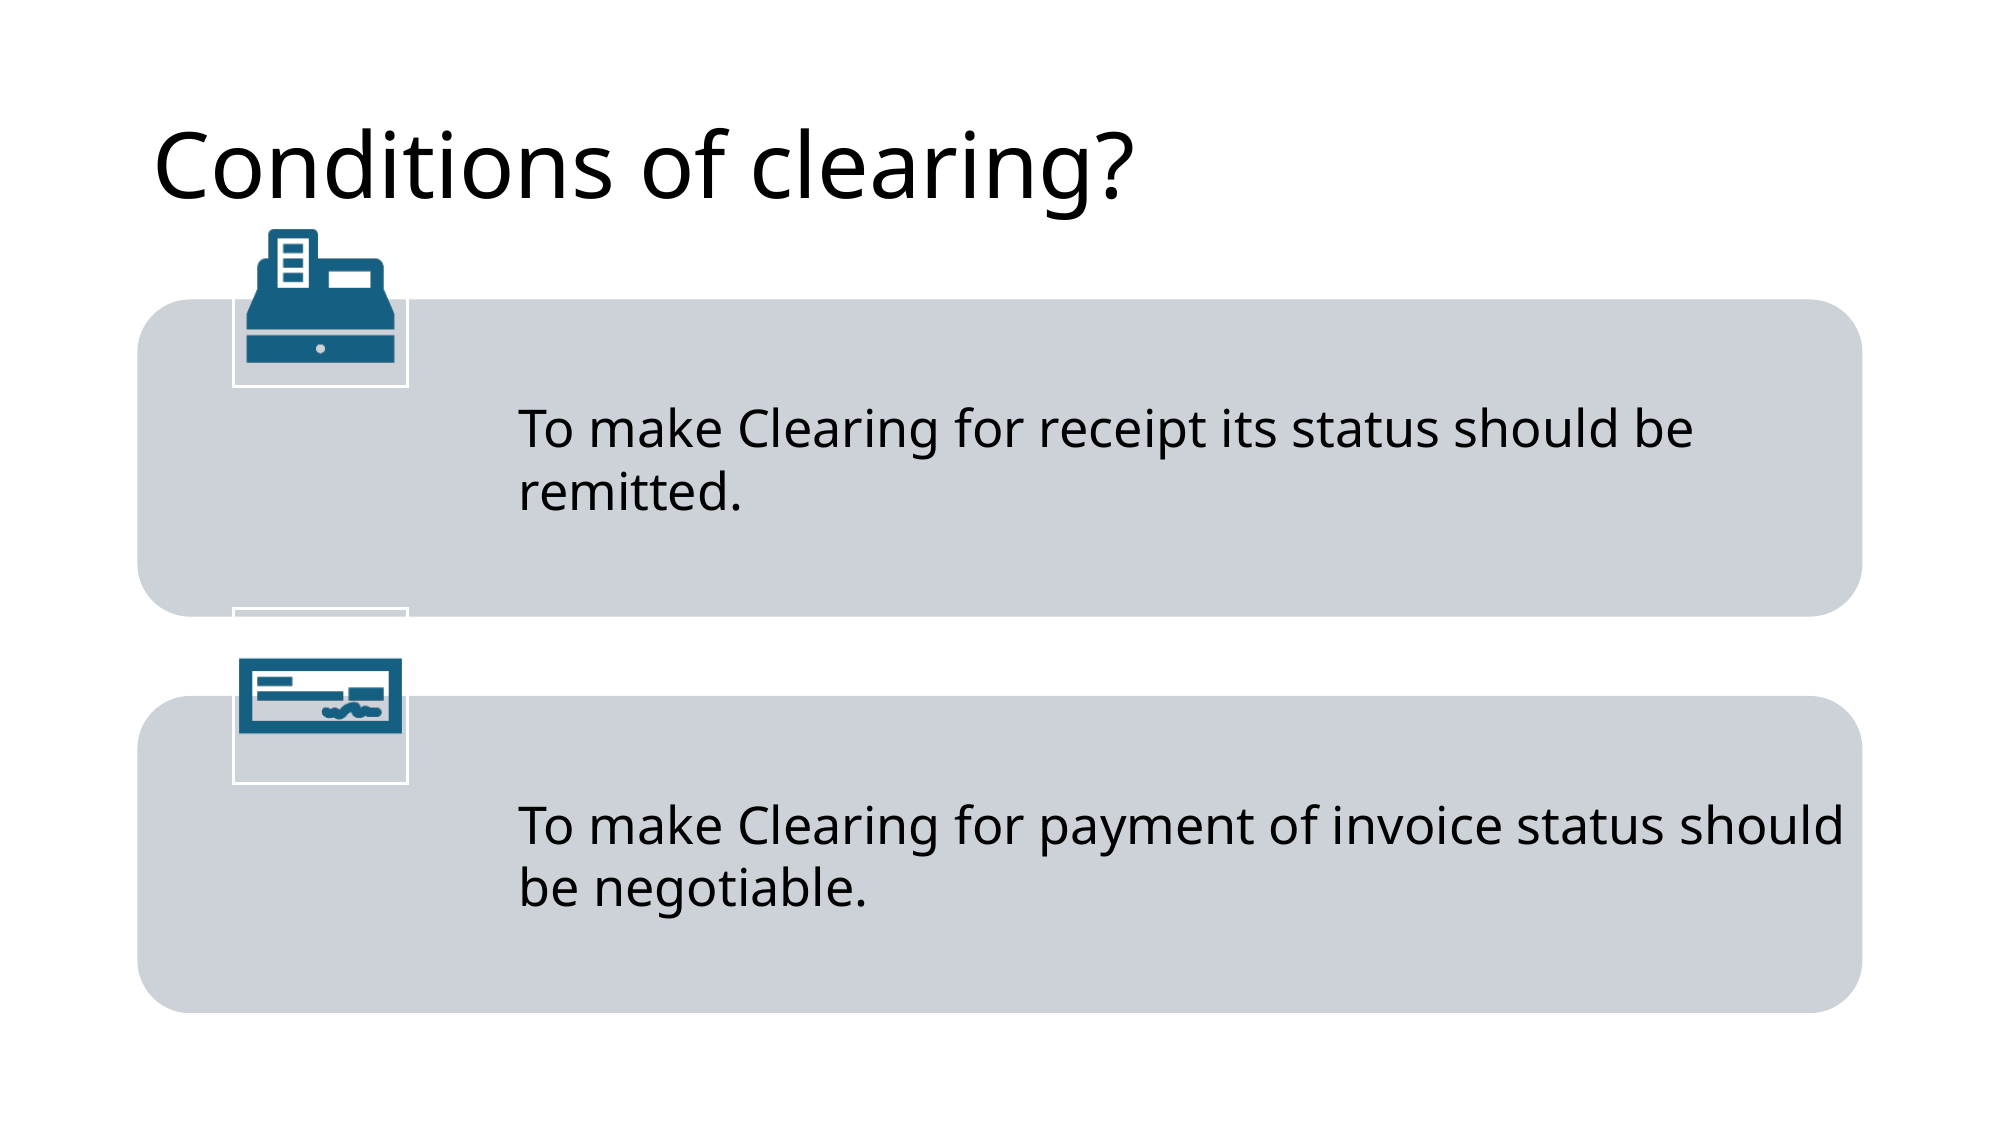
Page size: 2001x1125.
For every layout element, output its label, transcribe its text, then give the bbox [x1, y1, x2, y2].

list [136, 298, 1863, 1014]
picture [235, 214, 406, 298]
title Conditions of clearing? [137, 59, 1863, 278]
